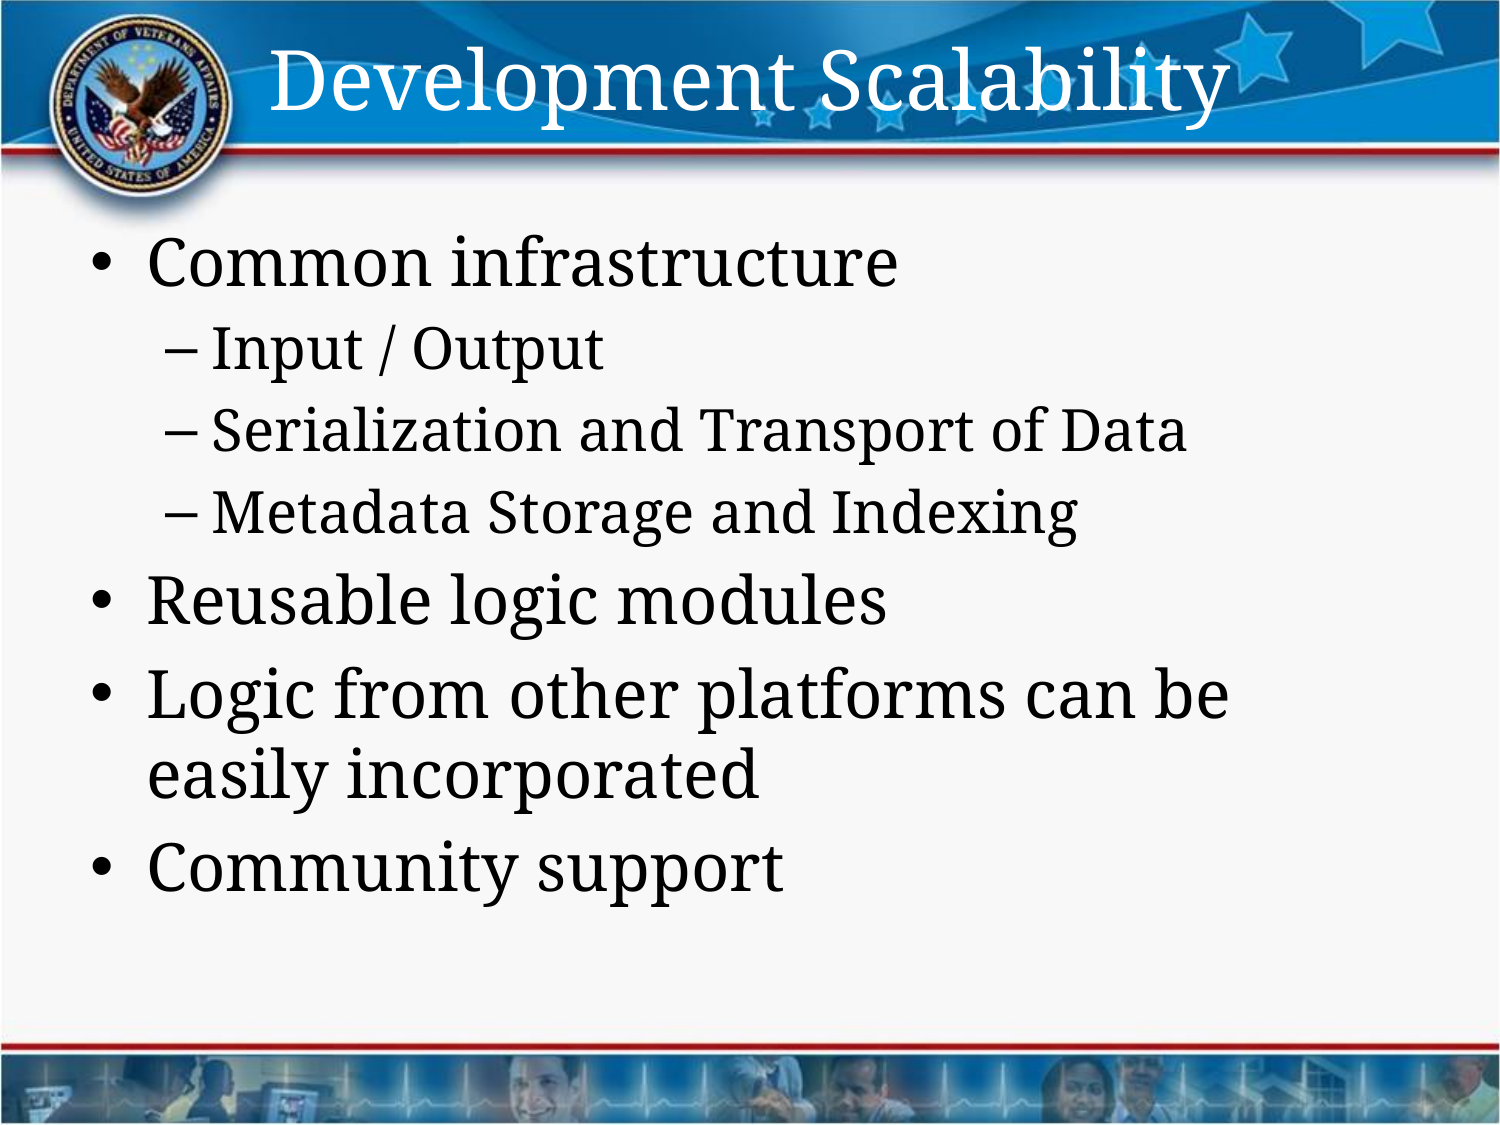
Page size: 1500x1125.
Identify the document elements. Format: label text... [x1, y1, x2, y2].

picture [0, 0, 1500, 1125]
title Development Scalability [74, 24, 1426, 130]
list Common infrastructure Input / Output Serialization and Transport of Data Metadata Storage and Indexing Reusable logic modules Logic from other platforms can be easily incorporated Community support [74, 212, 1426, 1006]
